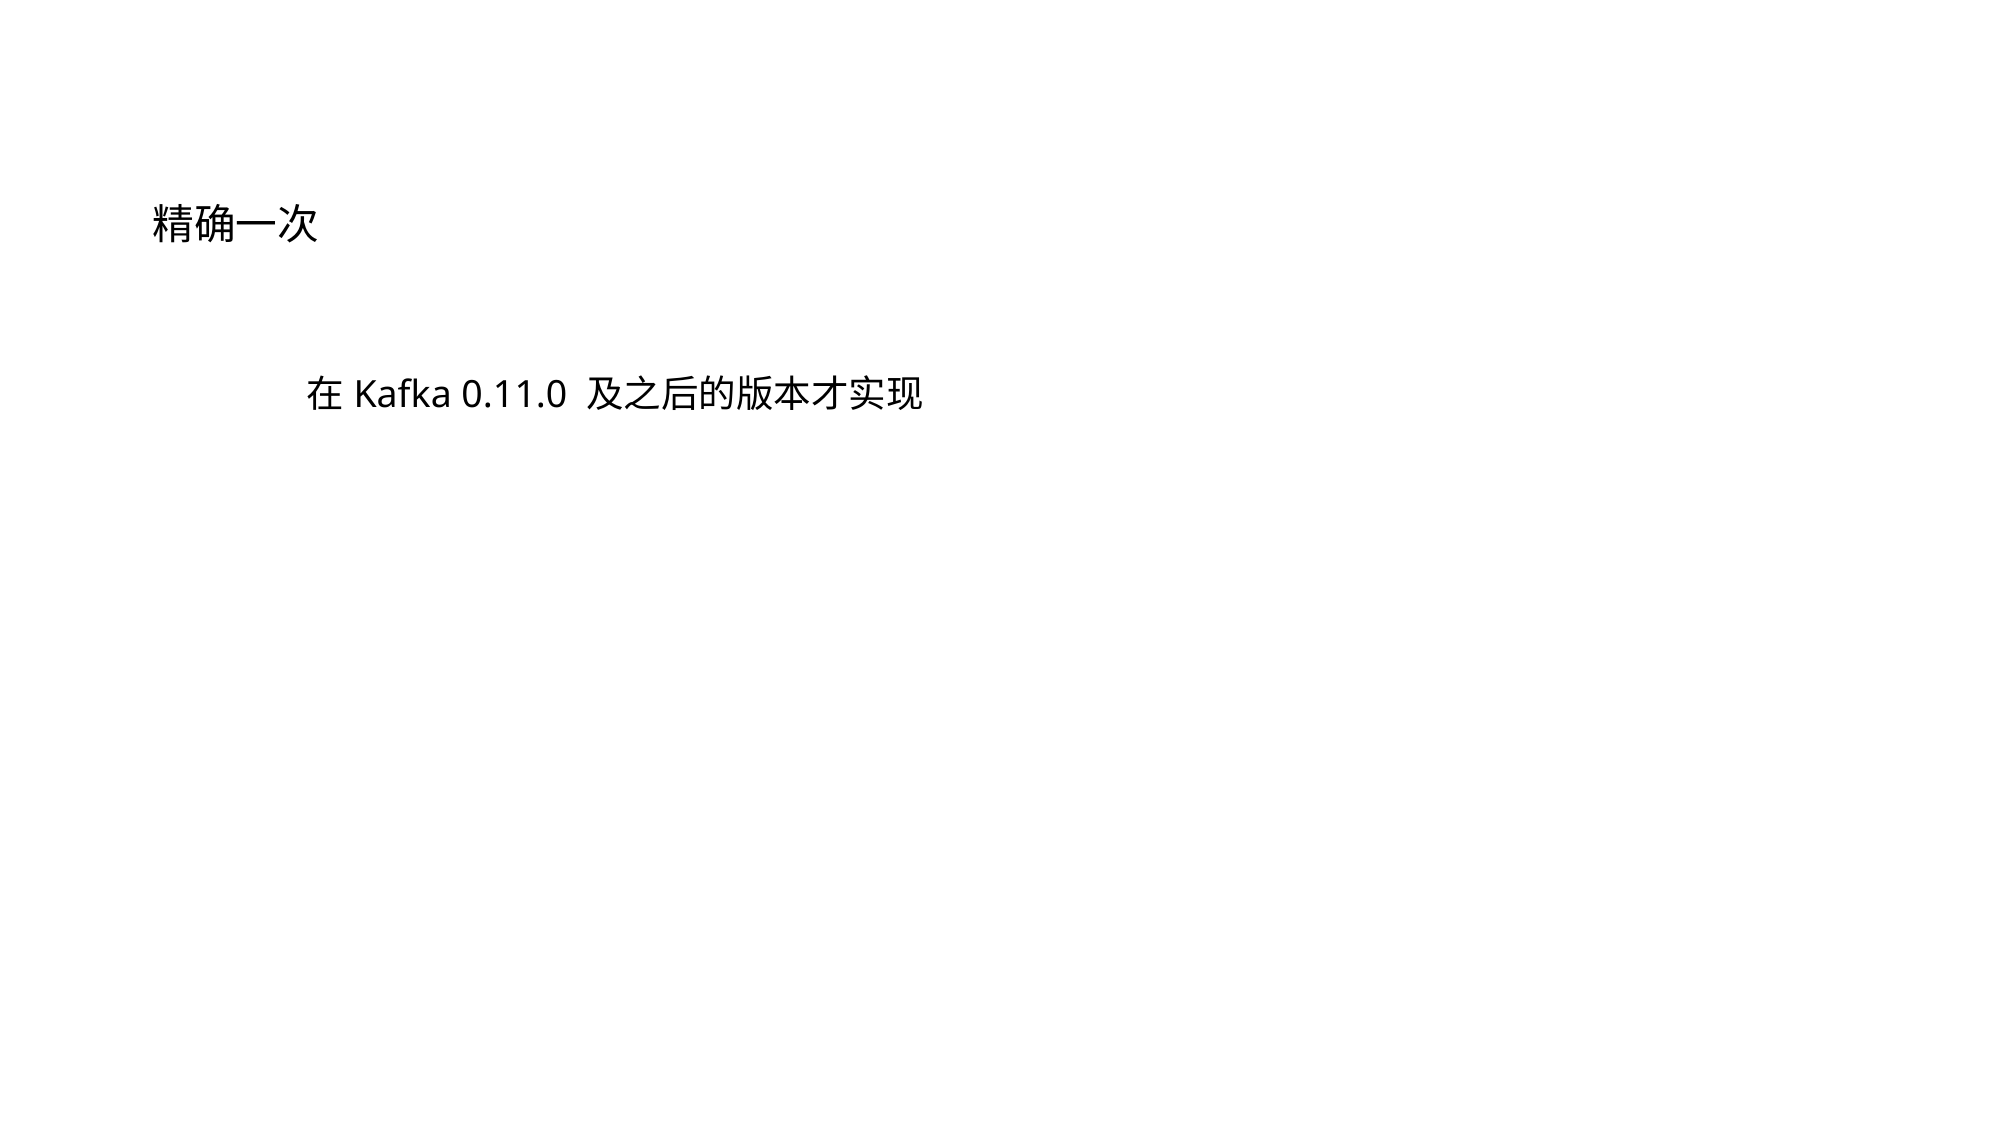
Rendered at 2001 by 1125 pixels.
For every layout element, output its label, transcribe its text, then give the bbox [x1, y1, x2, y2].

text_box 在Kafka 0.11.0 及之后的版本才实现 [292, 362, 939, 423]
title 精确一次 [137, 59, 1863, 392]
